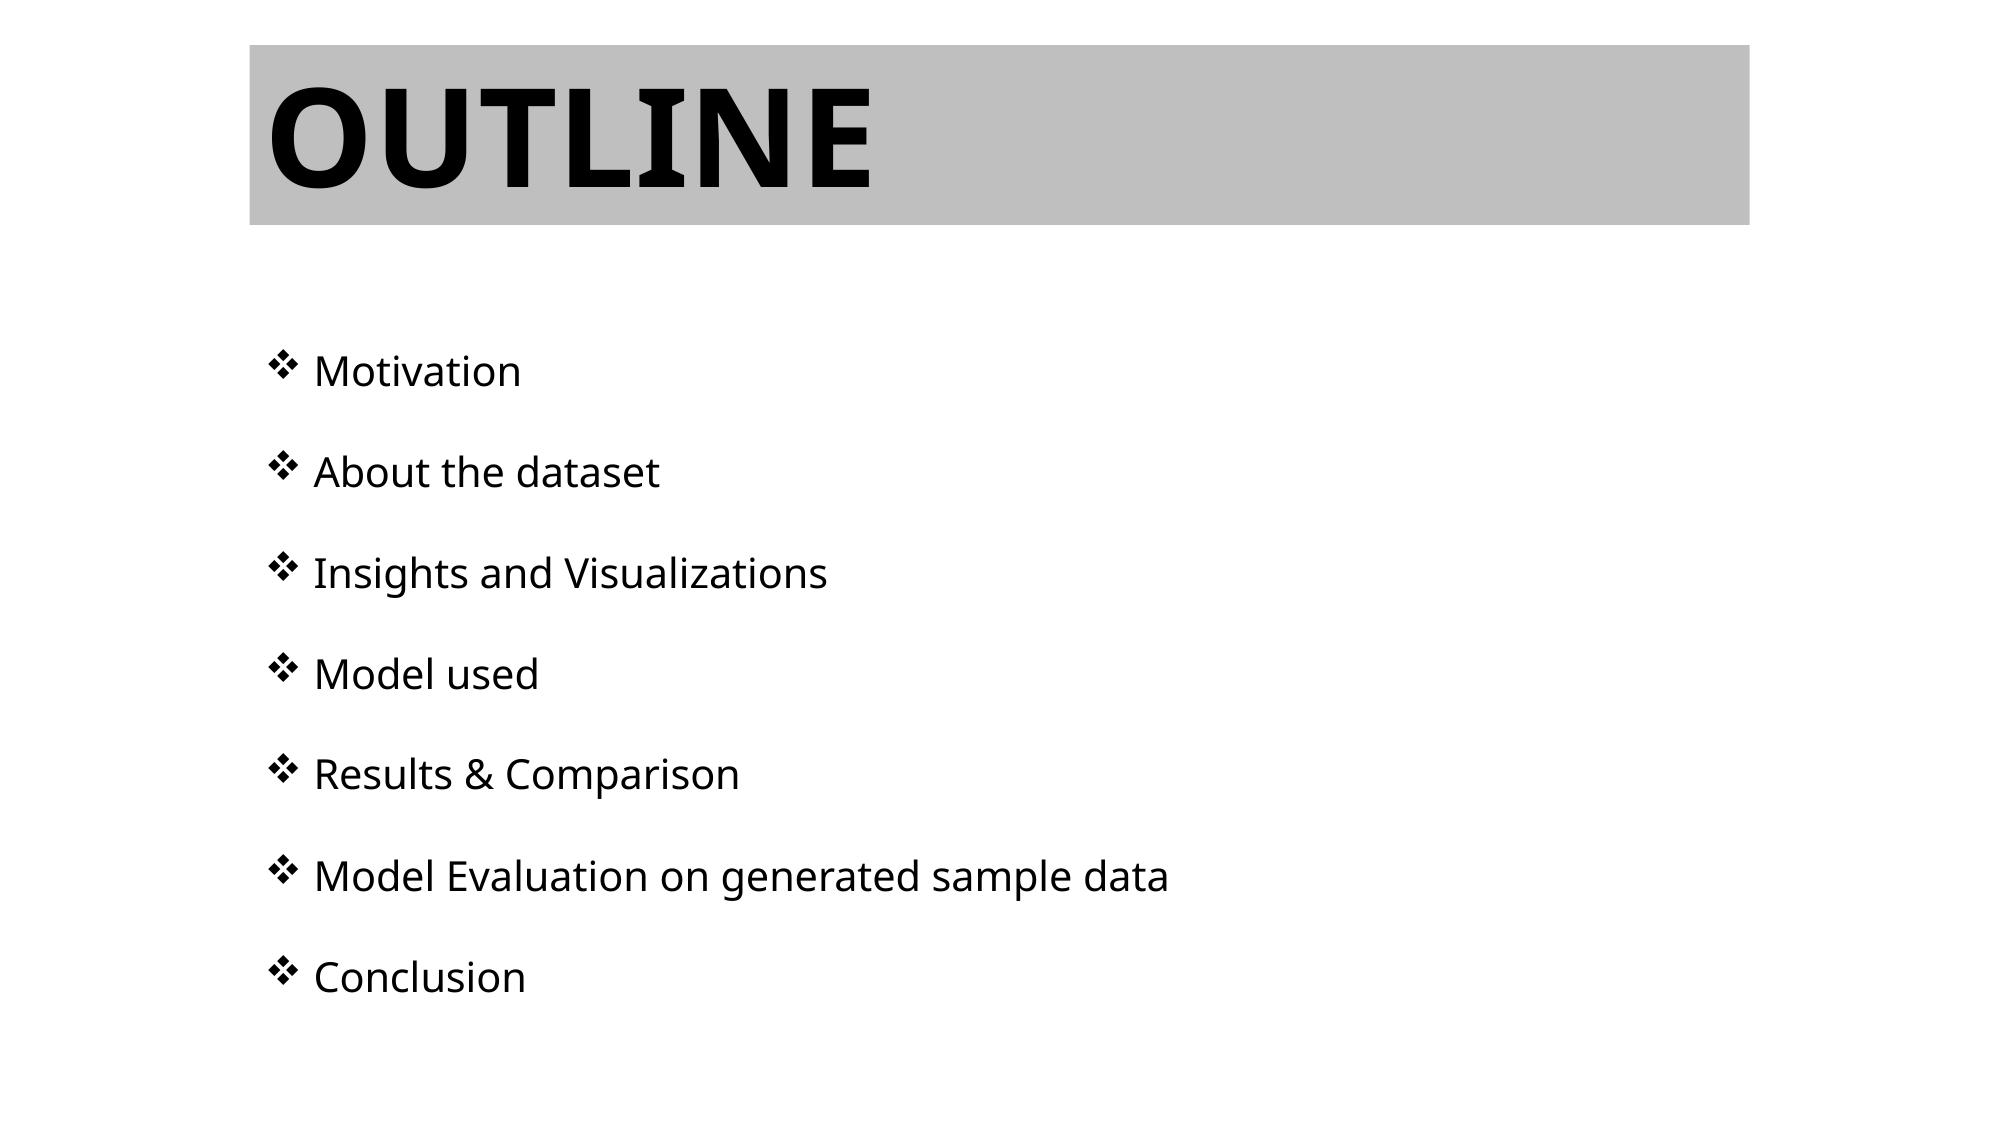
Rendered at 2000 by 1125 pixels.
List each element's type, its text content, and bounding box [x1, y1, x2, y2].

list Motivation About the dataset Insights and Visualizations Model used Results & Comparison Model Evaluation on generated sample data Conclusion [249, 312, 1750, 1013]
title OUTLINE [249, 45, 1750, 225]
